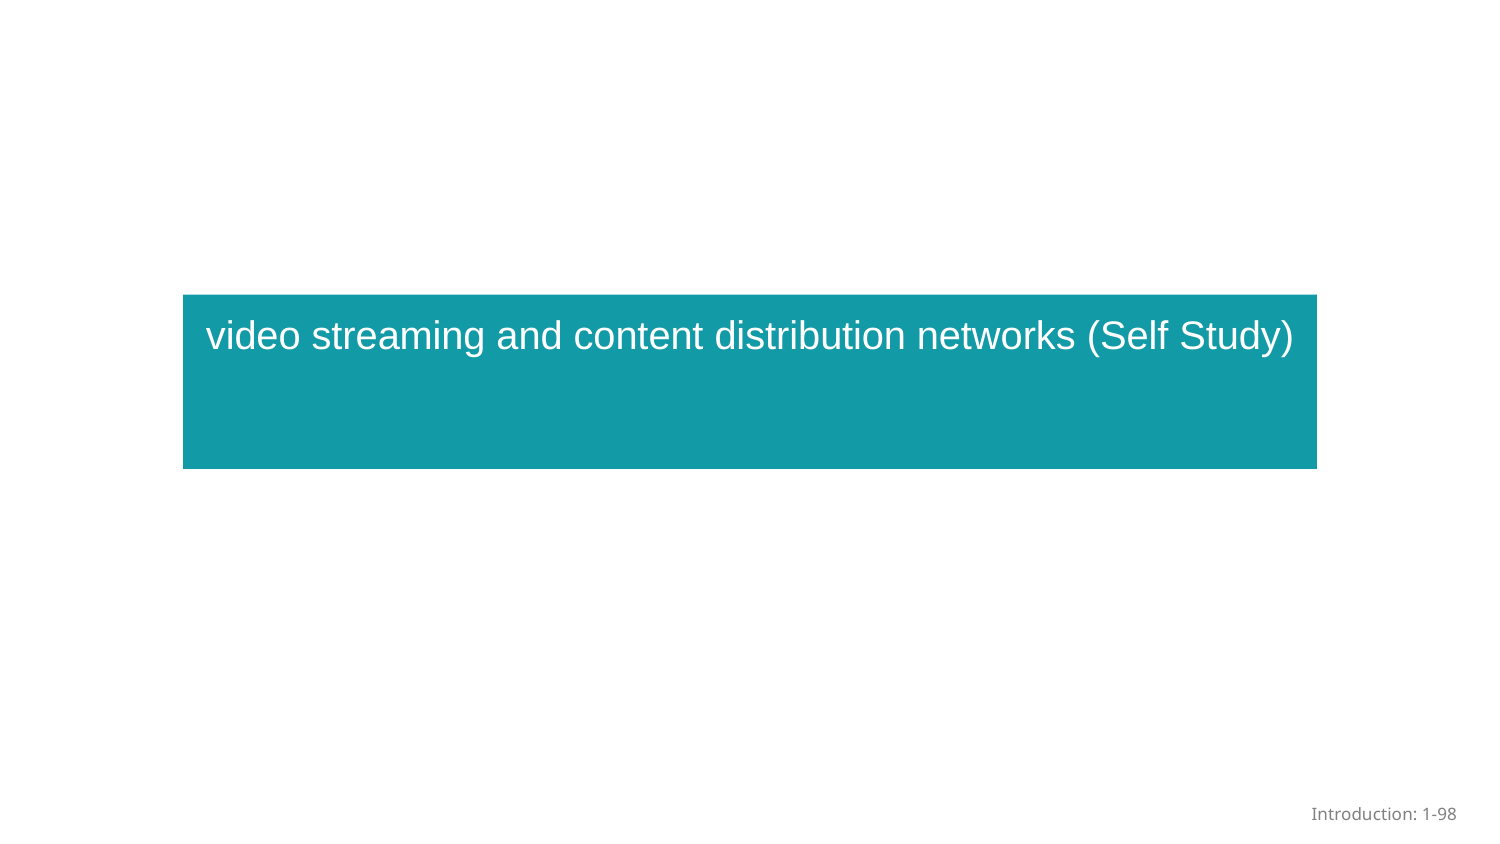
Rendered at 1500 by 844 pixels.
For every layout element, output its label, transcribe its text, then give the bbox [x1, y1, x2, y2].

slide_number Introduction: 1-98 [1134, 792, 1472, 838]
title video streaming and content distribution networks (Self Study) [183, 294, 1317, 469]
